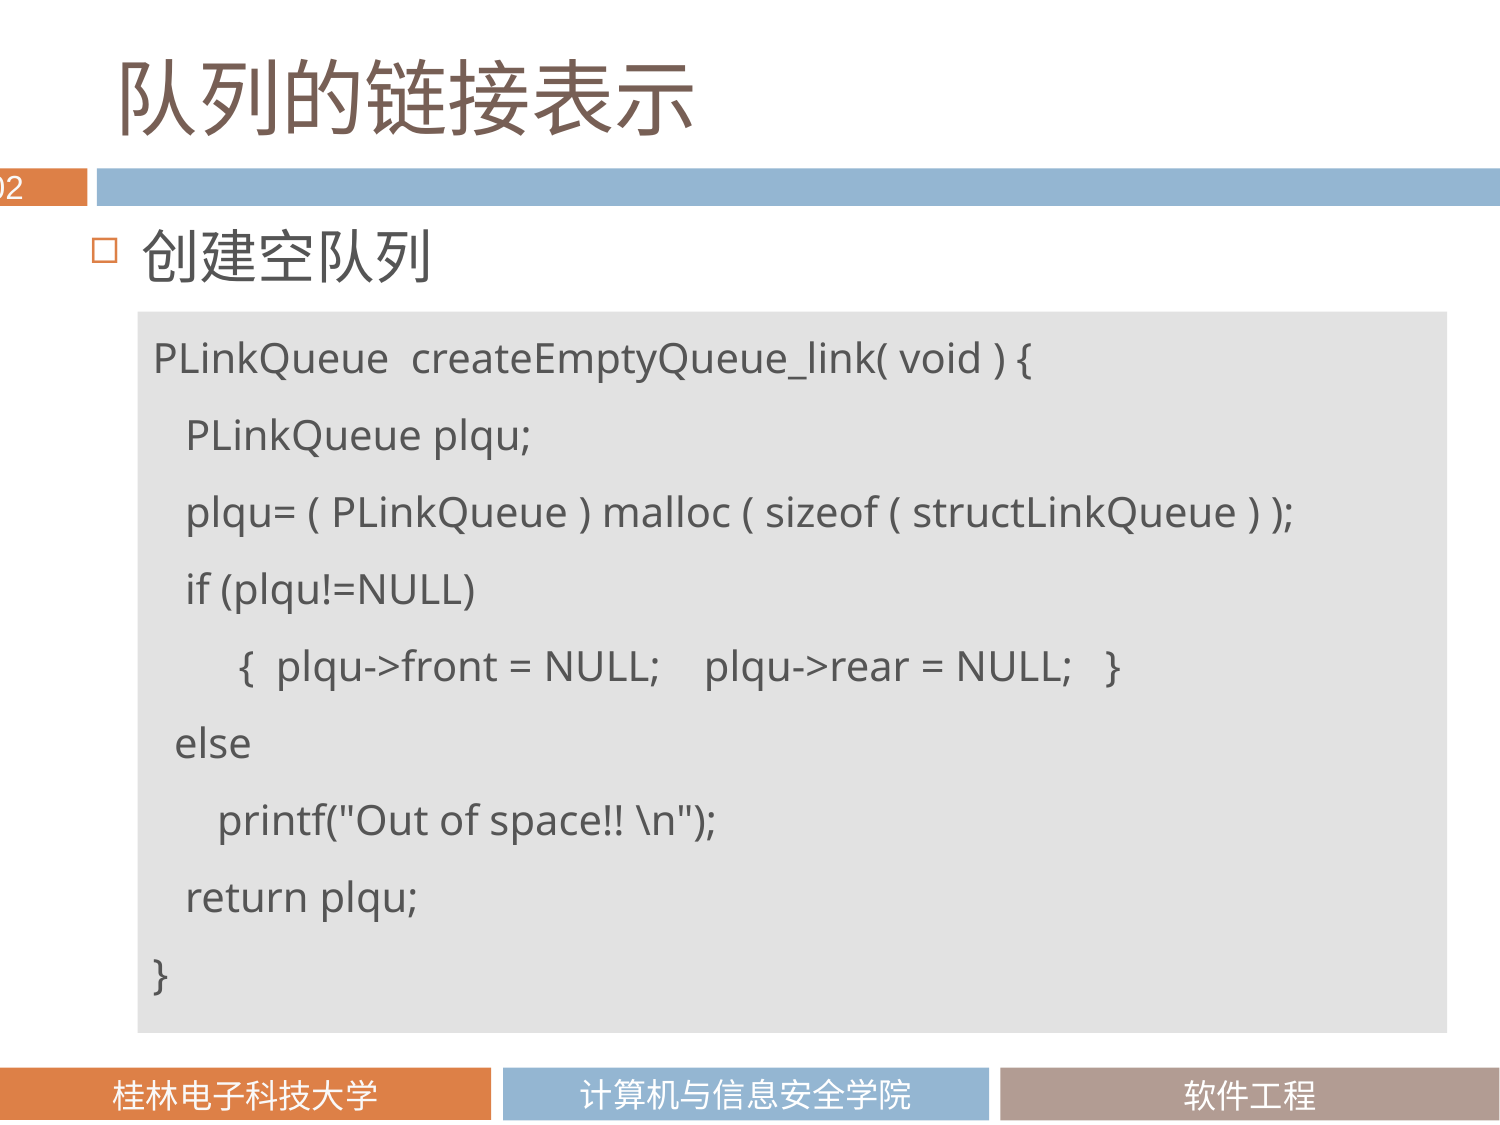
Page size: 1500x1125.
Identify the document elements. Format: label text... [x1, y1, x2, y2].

list 创建空队列 [73, 219, 1412, 345]
title 队列的链接表示 [99, 37, 1438, 155]
text_box PLinkQueue createEmptyQueue_link( void ) { PLinkQueue plqu; plqu= ( PLinkQueue ) malloc ( sizeof ( structLinkQueue ) ); if (plqu!=NULL) { plqu->front = NULL; plqu->rear = NULL; } else printf("Out of space!! \n"); return plqu; } [137, 311, 1448, 1033]
